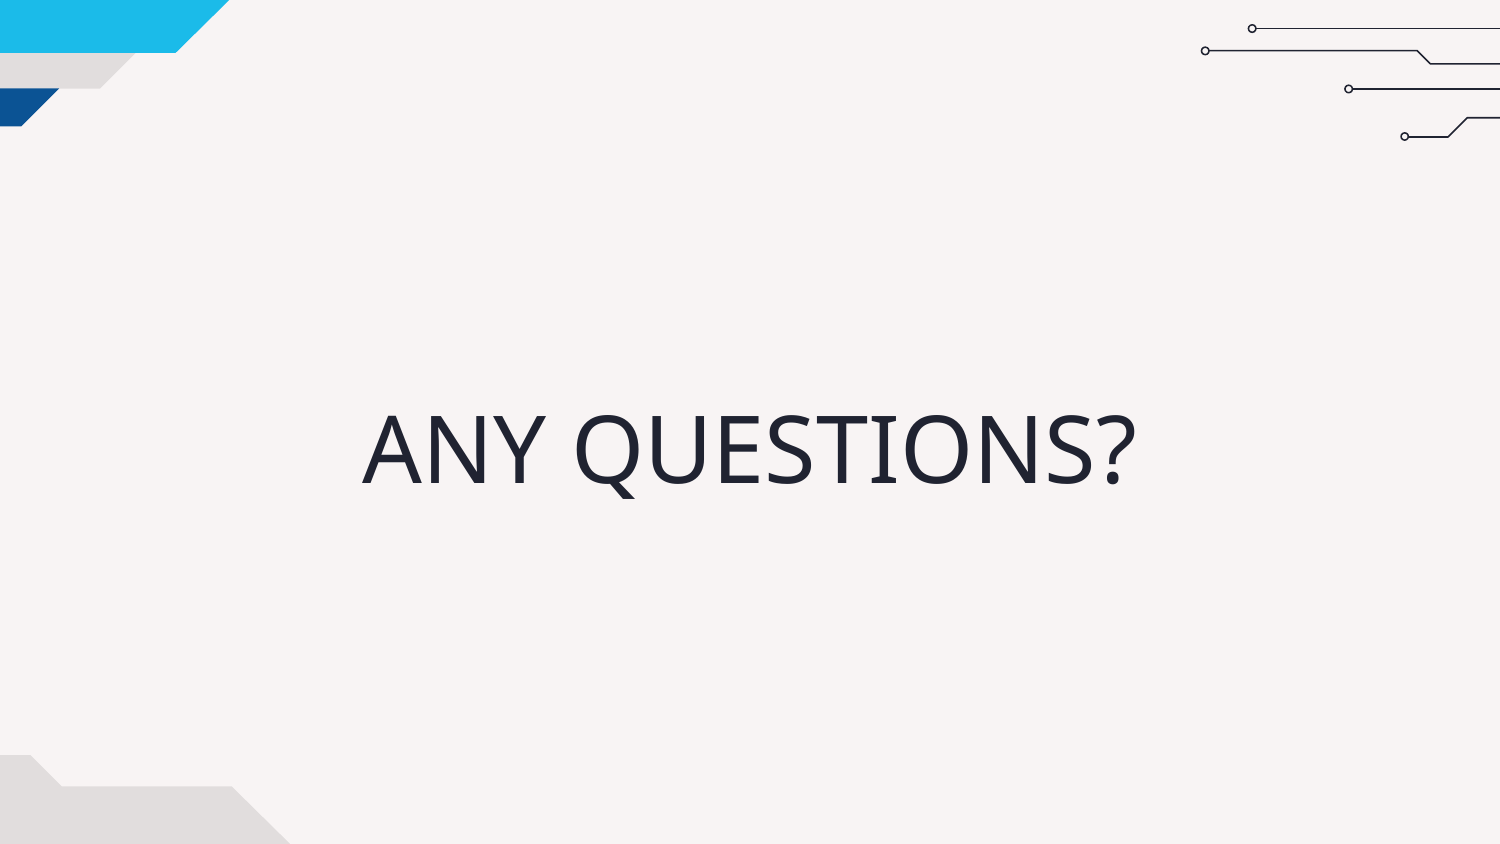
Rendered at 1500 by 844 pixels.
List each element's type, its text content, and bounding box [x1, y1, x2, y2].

title ANY QUESTIONS? [118, 374, 1382, 469]
